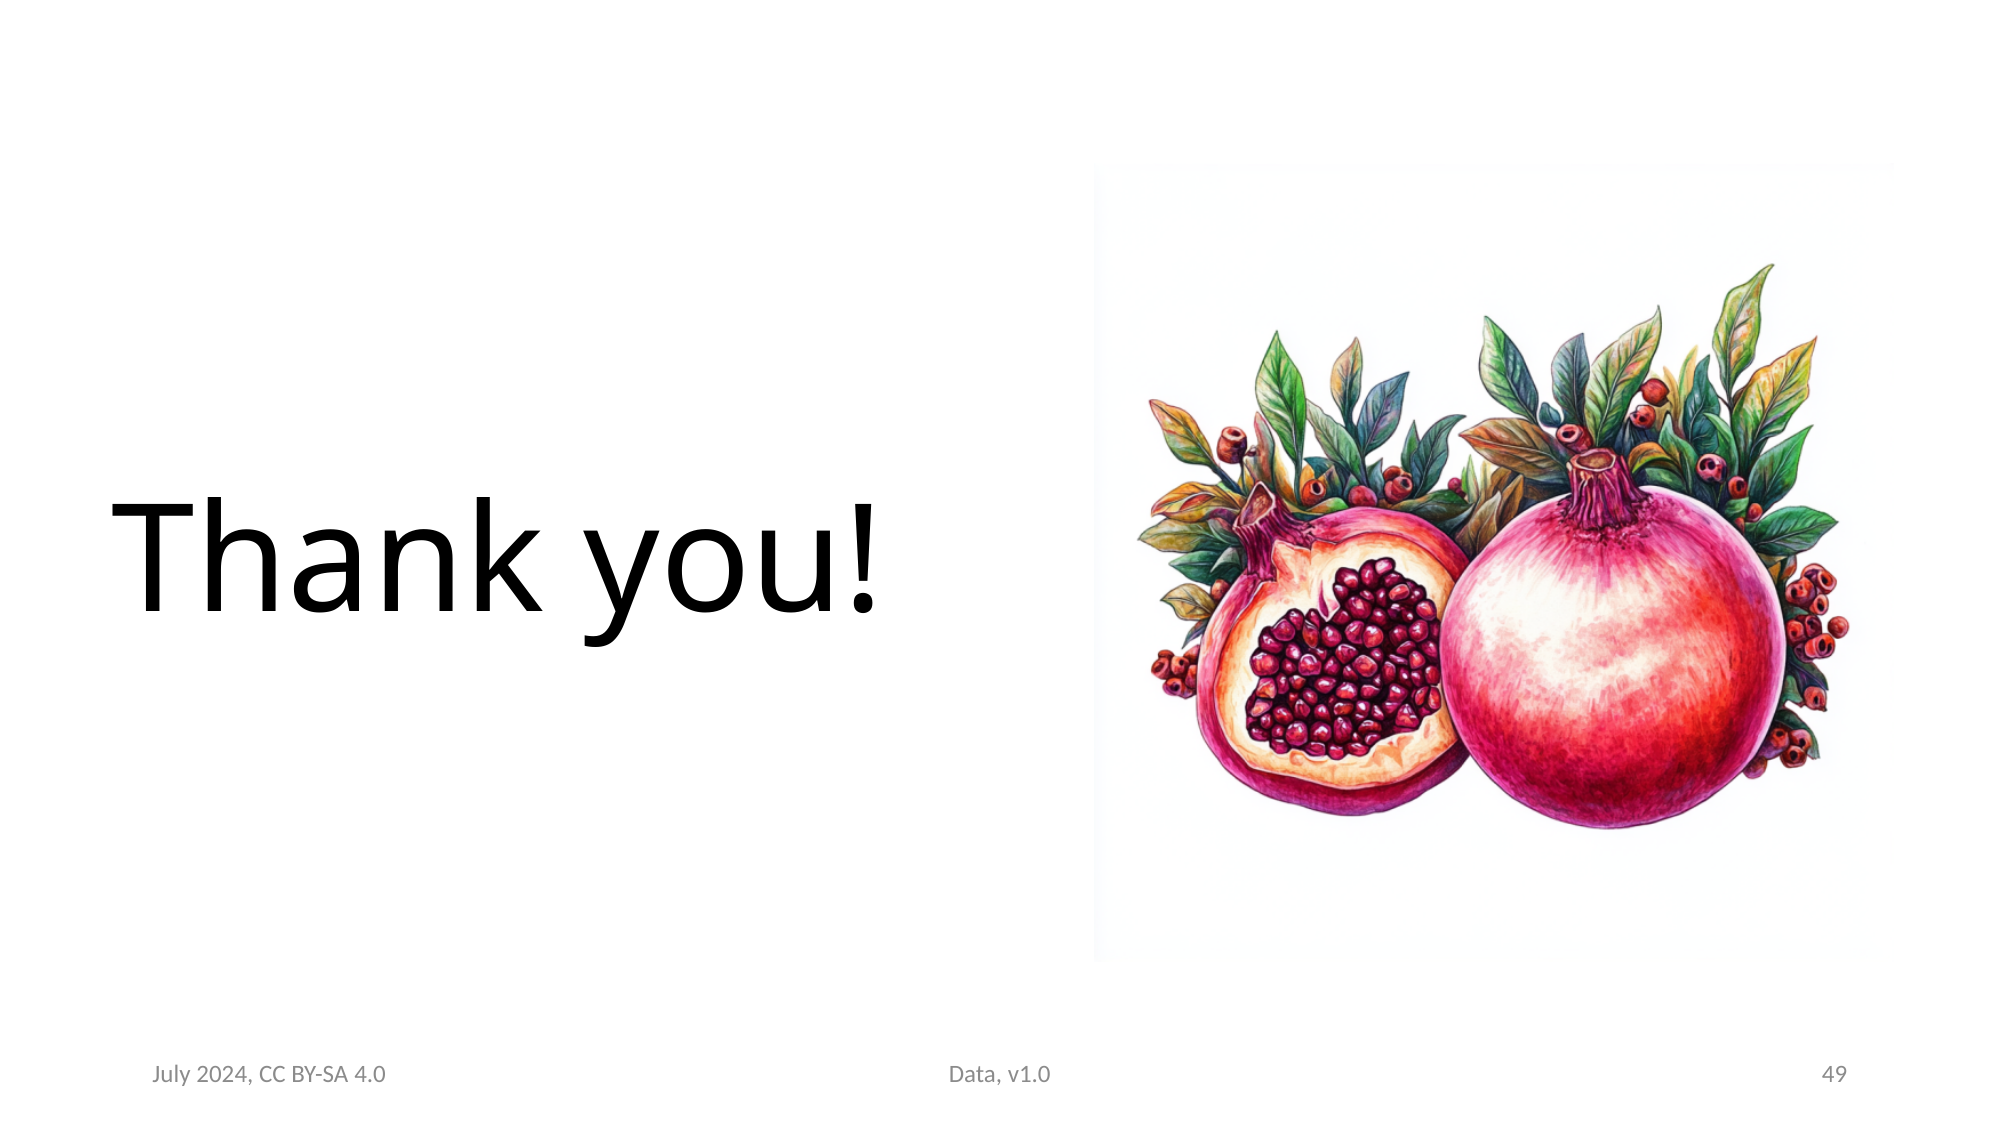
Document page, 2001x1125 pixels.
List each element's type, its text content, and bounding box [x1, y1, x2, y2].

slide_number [137, 1042, 588, 1103]
footer Data, v1.0 [662, 1042, 1338, 1103]
picture [1094, 163, 1894, 962]
slide_number 49 [1412, 1042, 1863, 1103]
title Thank you! [66, 408, 930, 717]
